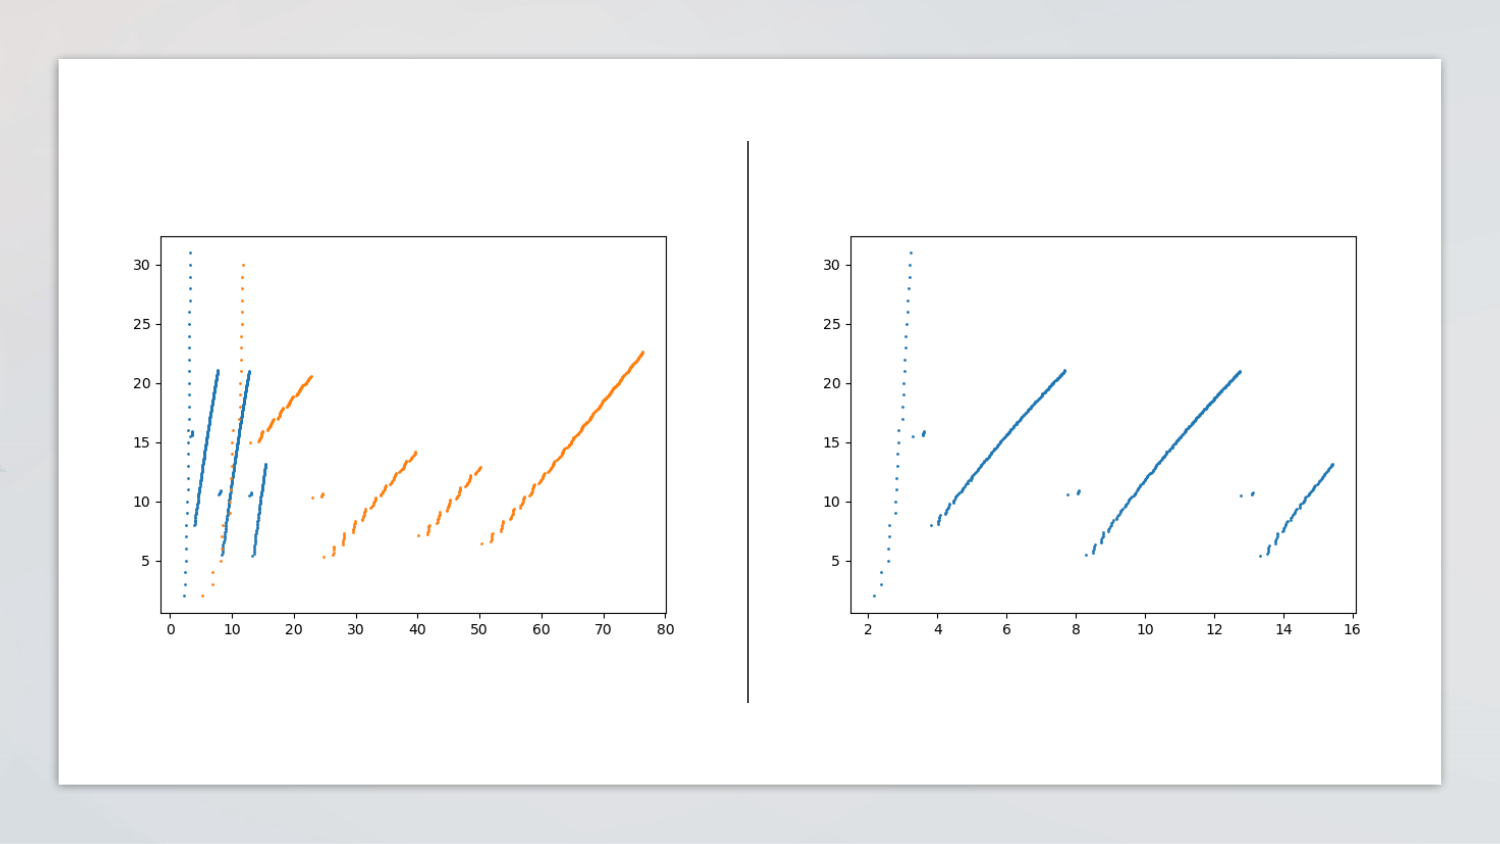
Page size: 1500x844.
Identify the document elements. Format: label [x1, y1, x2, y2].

text_box [58, 58, 1442, 786]
text_box [0, 0, 1500, 844]
picture [769, 177, 1421, 667]
picture [79, 177, 731, 667]
